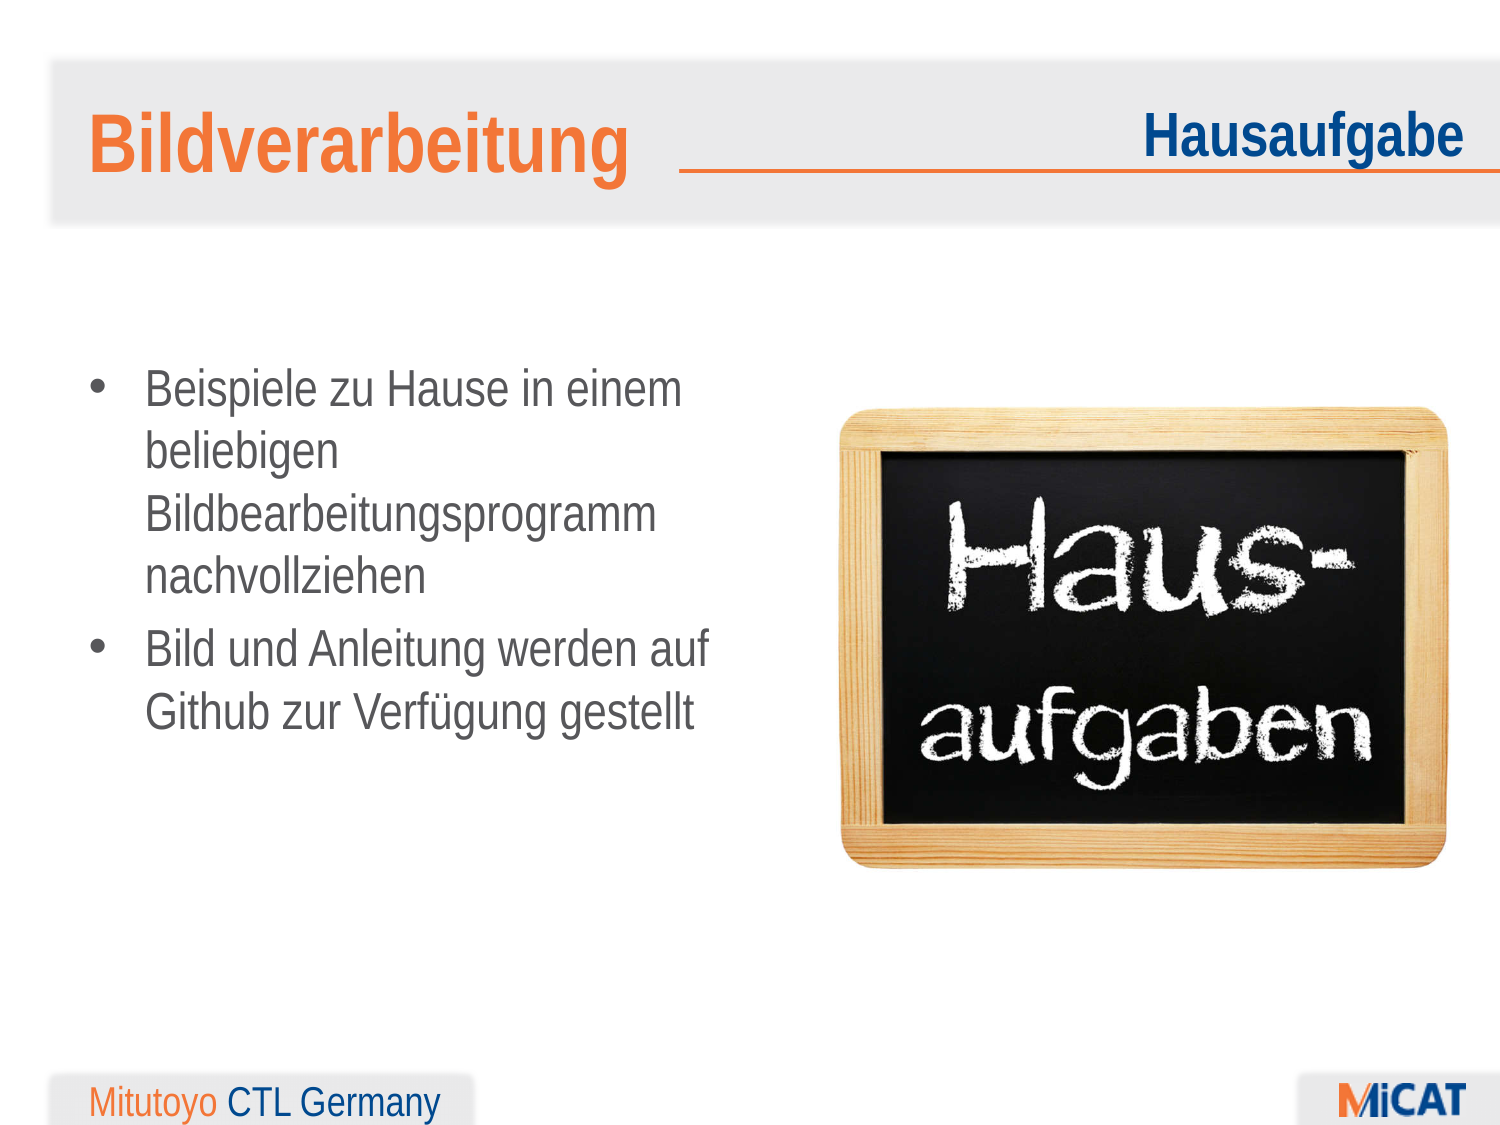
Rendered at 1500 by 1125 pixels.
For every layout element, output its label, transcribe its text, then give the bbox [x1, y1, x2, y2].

list Beispiele zu Hause in einem beliebigen Bildbearbeitungsprogramm nachvollziehen Bild und Anleitung werden auf Github zur Verfügung gestellt [88, 354, 833, 1118]
picture [815, 385, 1471, 894]
picture [1339, 1083, 1466, 1117]
list Hausaufgabe [524, 94, 1466, 171]
list Bildverarbeitung [88, 88, 680, 190]
